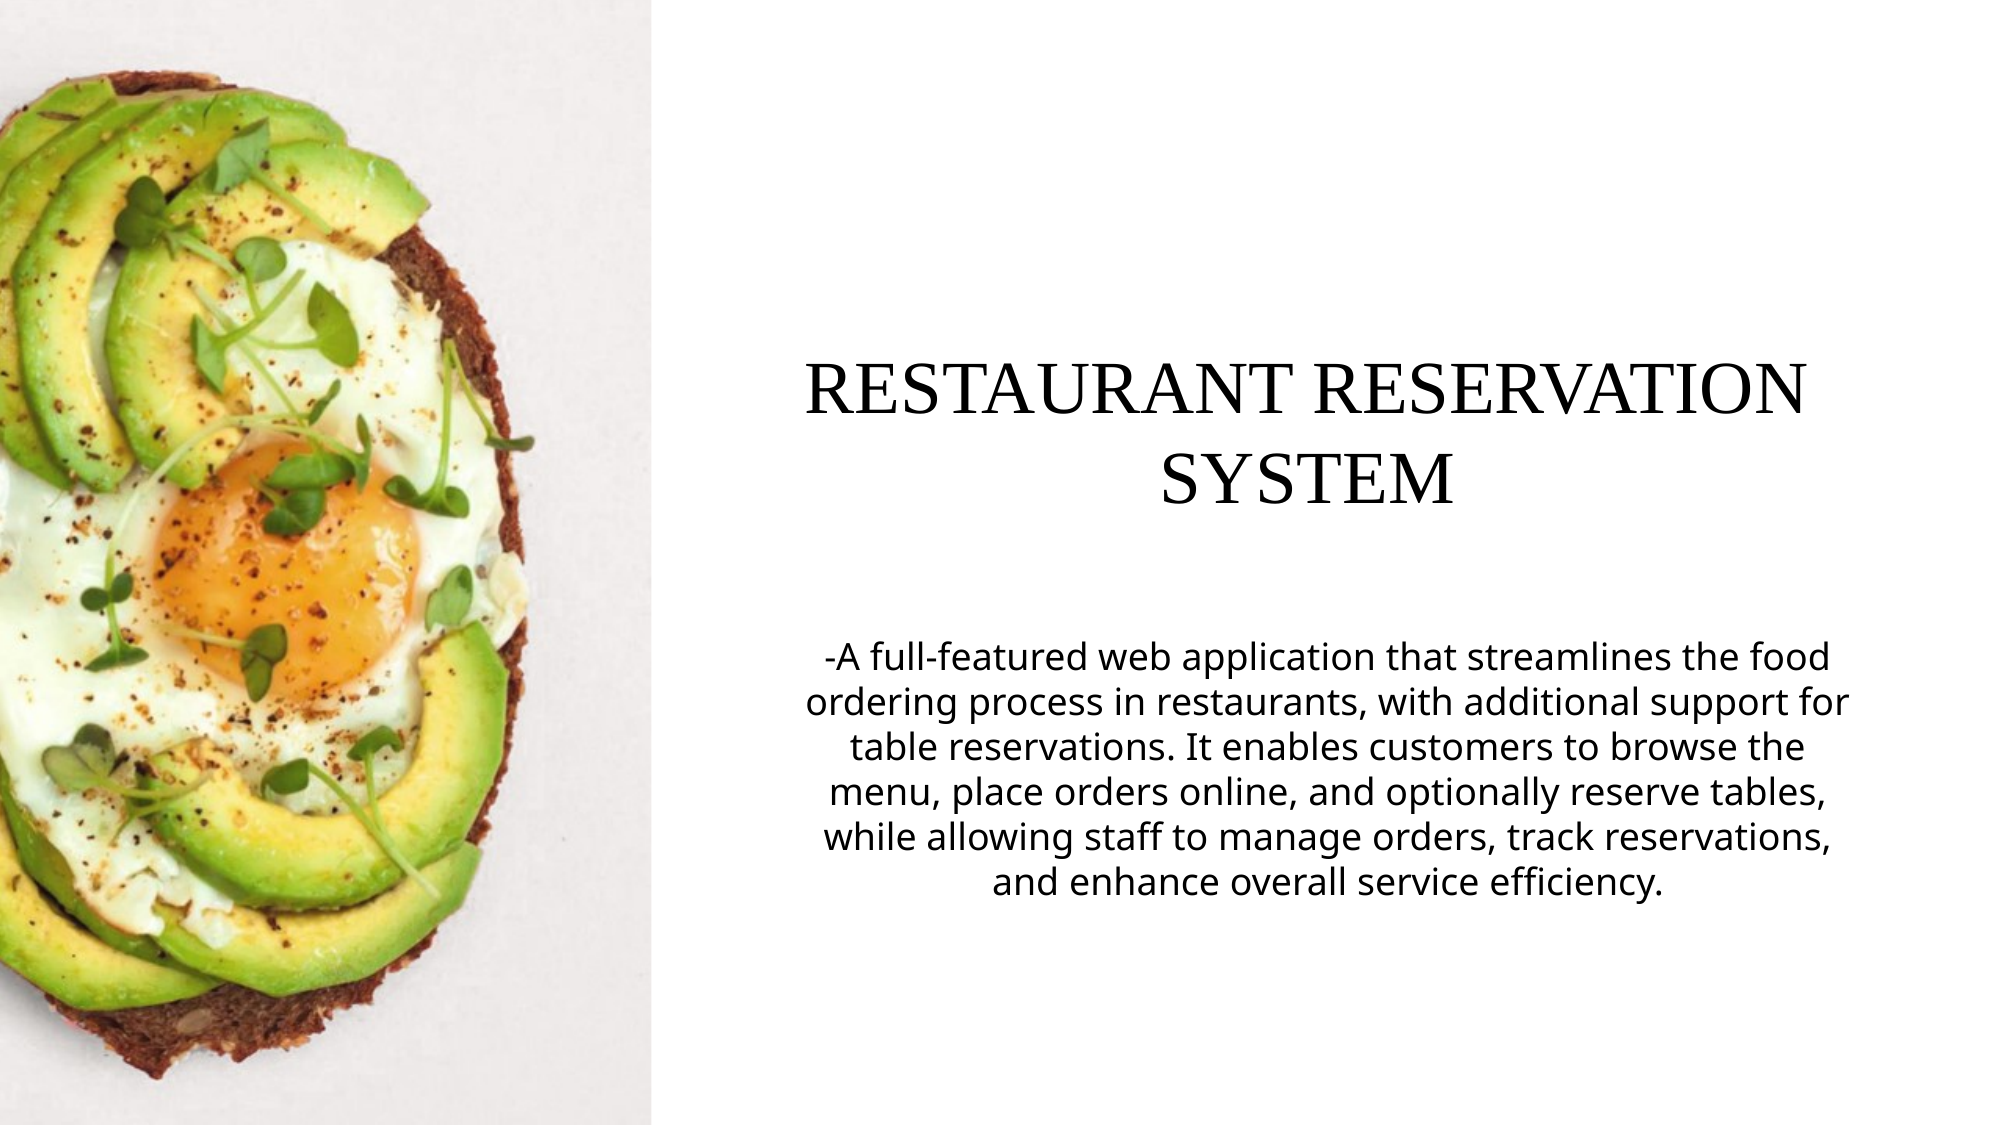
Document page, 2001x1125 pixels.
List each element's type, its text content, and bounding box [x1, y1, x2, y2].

picture [0, 0, 652, 1125]
text_box RESTAURANT RESERVATION SYSTEM [672, 331, 1942, 526]
text_box -A full-featured web application that streamlines the food ordering process in restaurants, with additional support for table reservations. It enables customers to browse the menu, place orders online, and optionally reserve tables, while allowing staff to manage orders, track reservations, and enhance overall service efficiency. [779, 625, 1878, 911]
